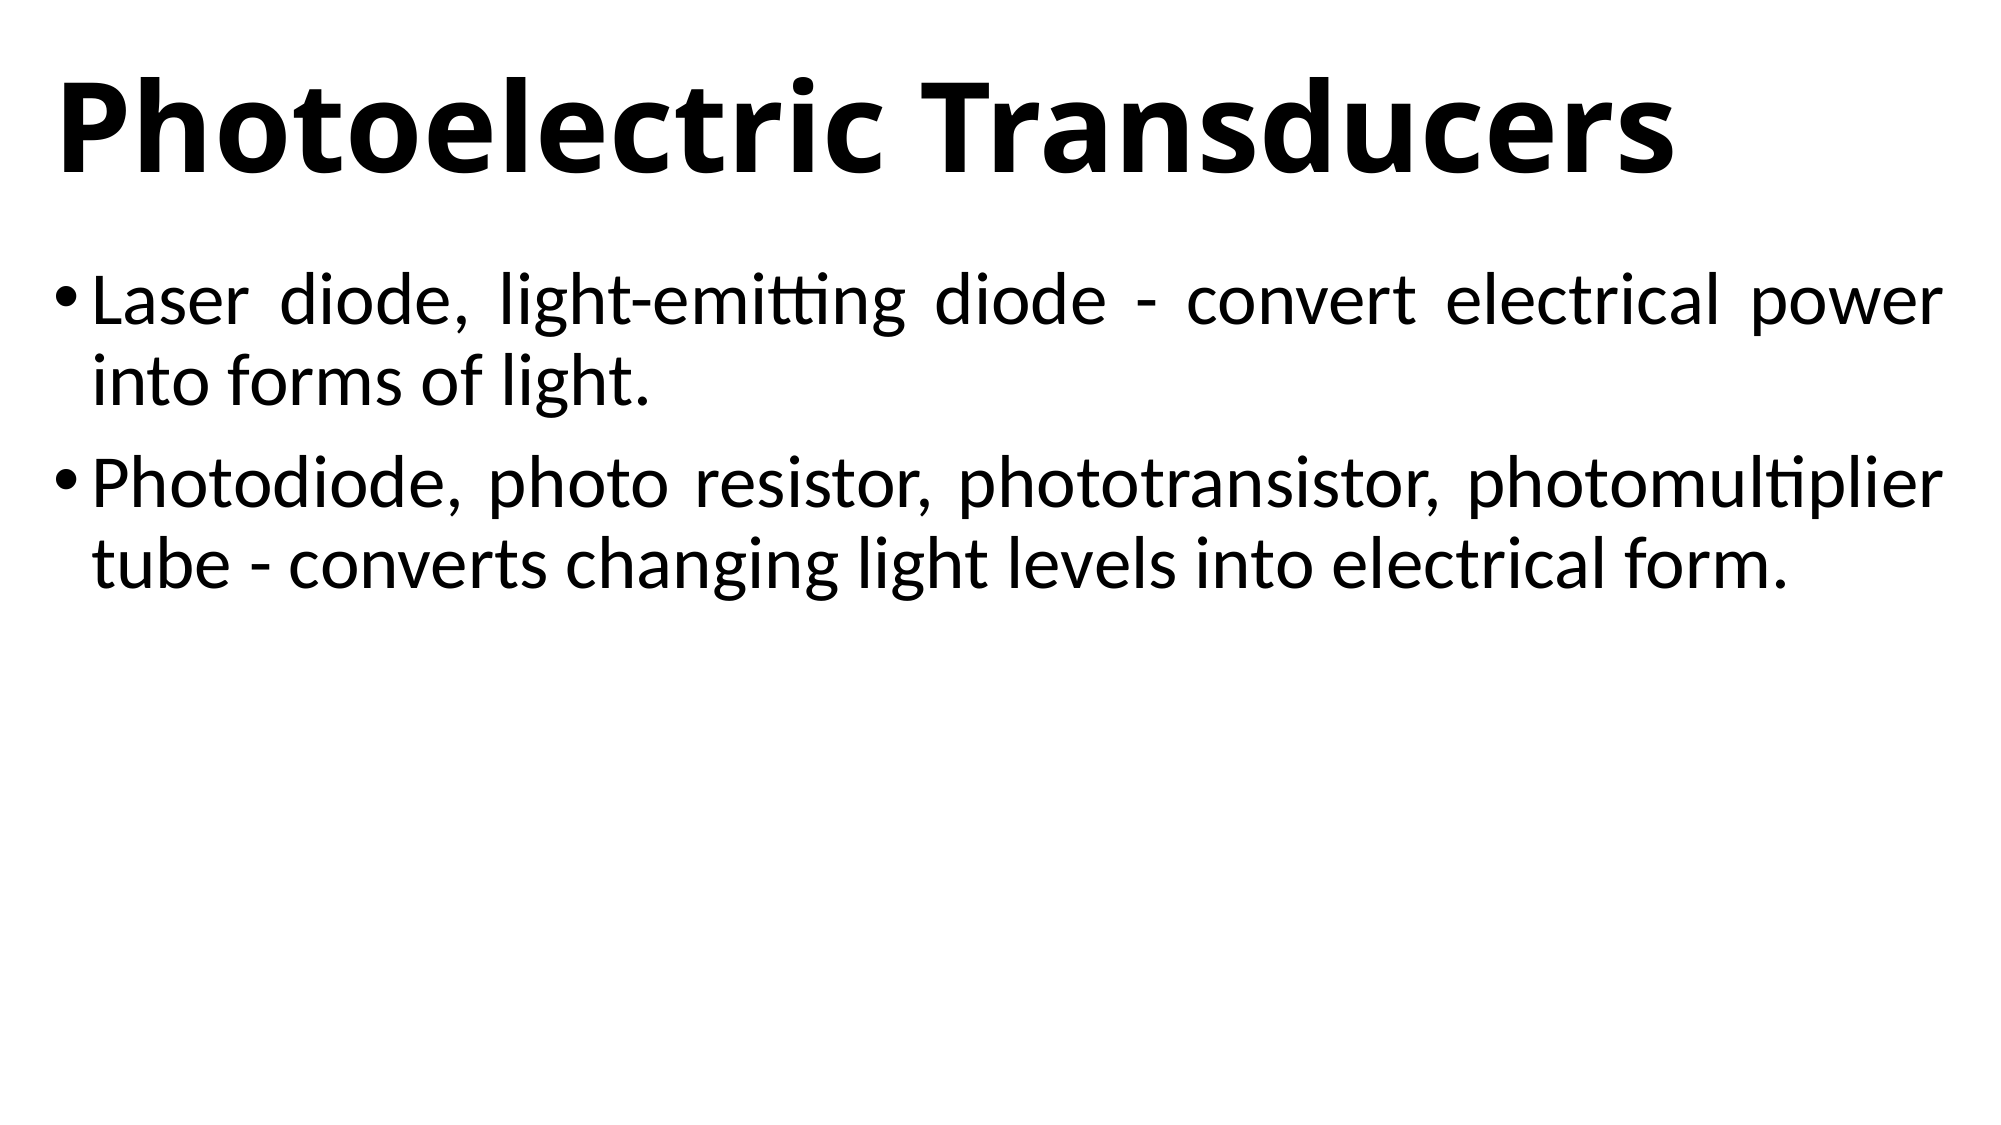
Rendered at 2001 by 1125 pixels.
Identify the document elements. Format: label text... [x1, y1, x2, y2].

title Photoelectric Transducers [38, 35, 1863, 228]
list Laser diode, light-emitting diode - convert electrical power into forms of light. Photodiode, photo resistor, phototransistor, photomultiplier tube - converts changing light levels into electrical form. [38, 252, 1962, 994]
